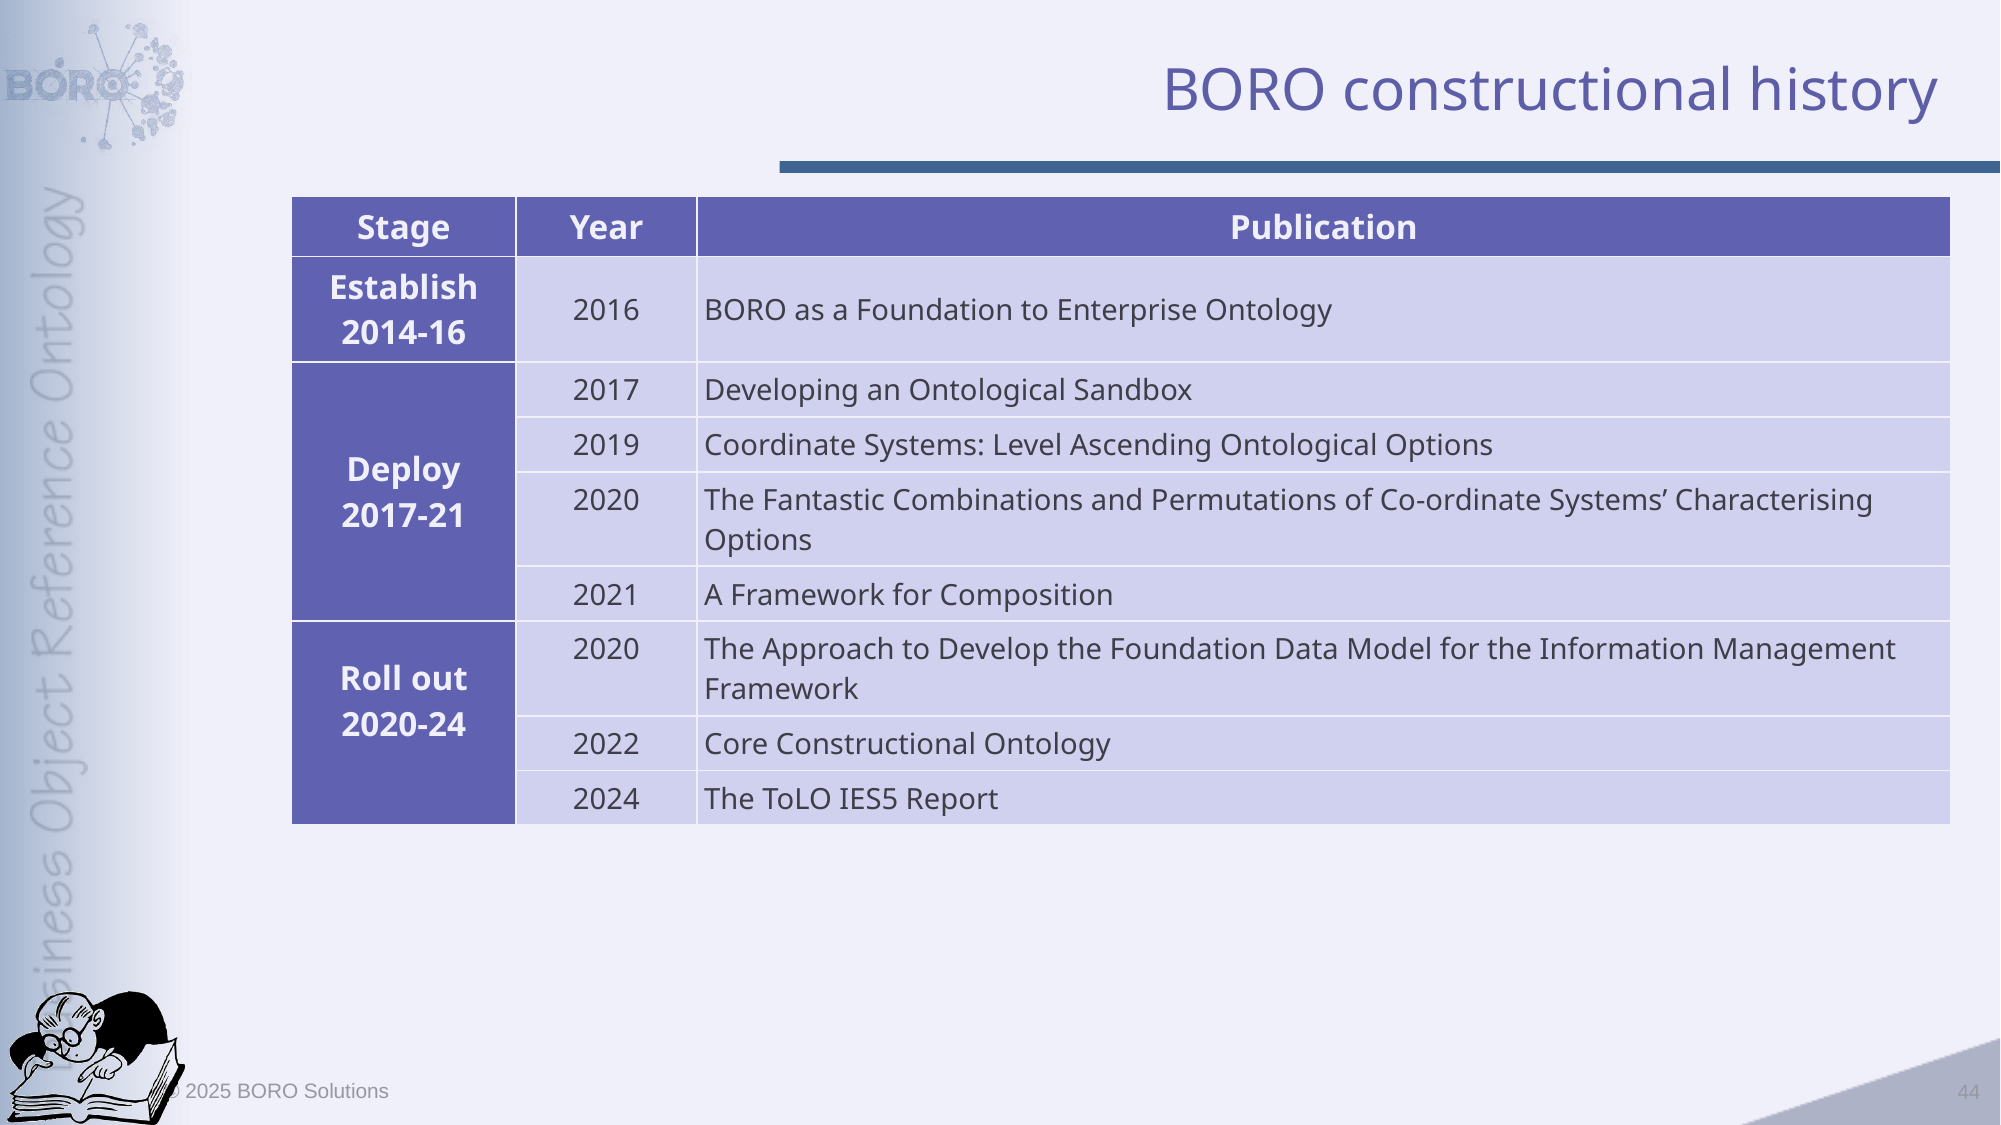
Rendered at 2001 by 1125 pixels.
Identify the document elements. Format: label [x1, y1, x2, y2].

text_box [0, 0, 2000, 1125]
picture [7, 990, 186, 1125]
